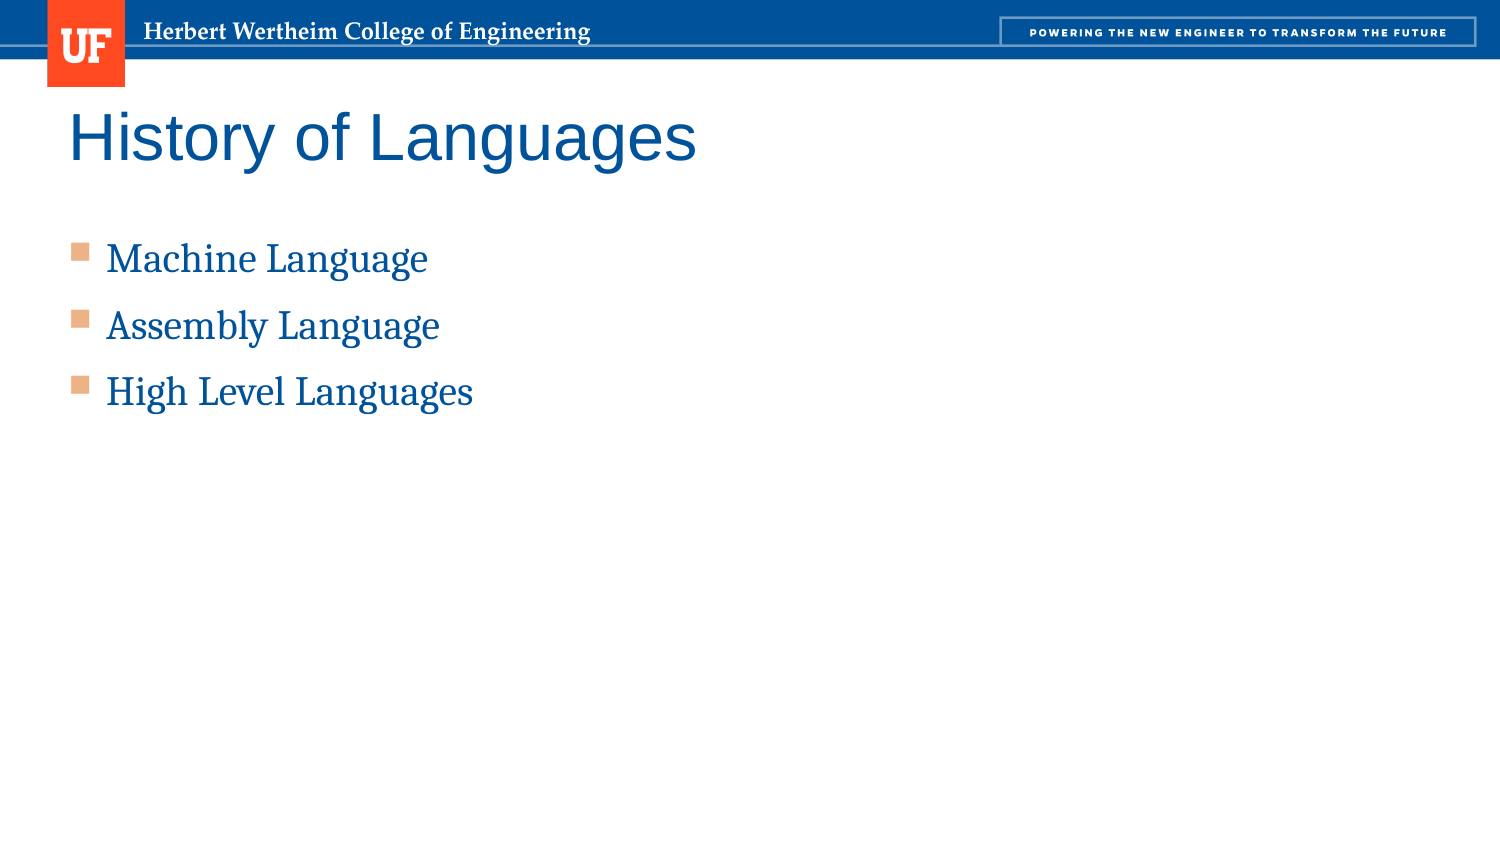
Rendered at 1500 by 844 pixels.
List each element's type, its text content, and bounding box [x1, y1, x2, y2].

list Machine Language Assembly Language High Level Languages [53, 223, 1408, 808]
title History of Languages [53, 86, 1447, 224]
picture [0, 0, 1500, 87]
